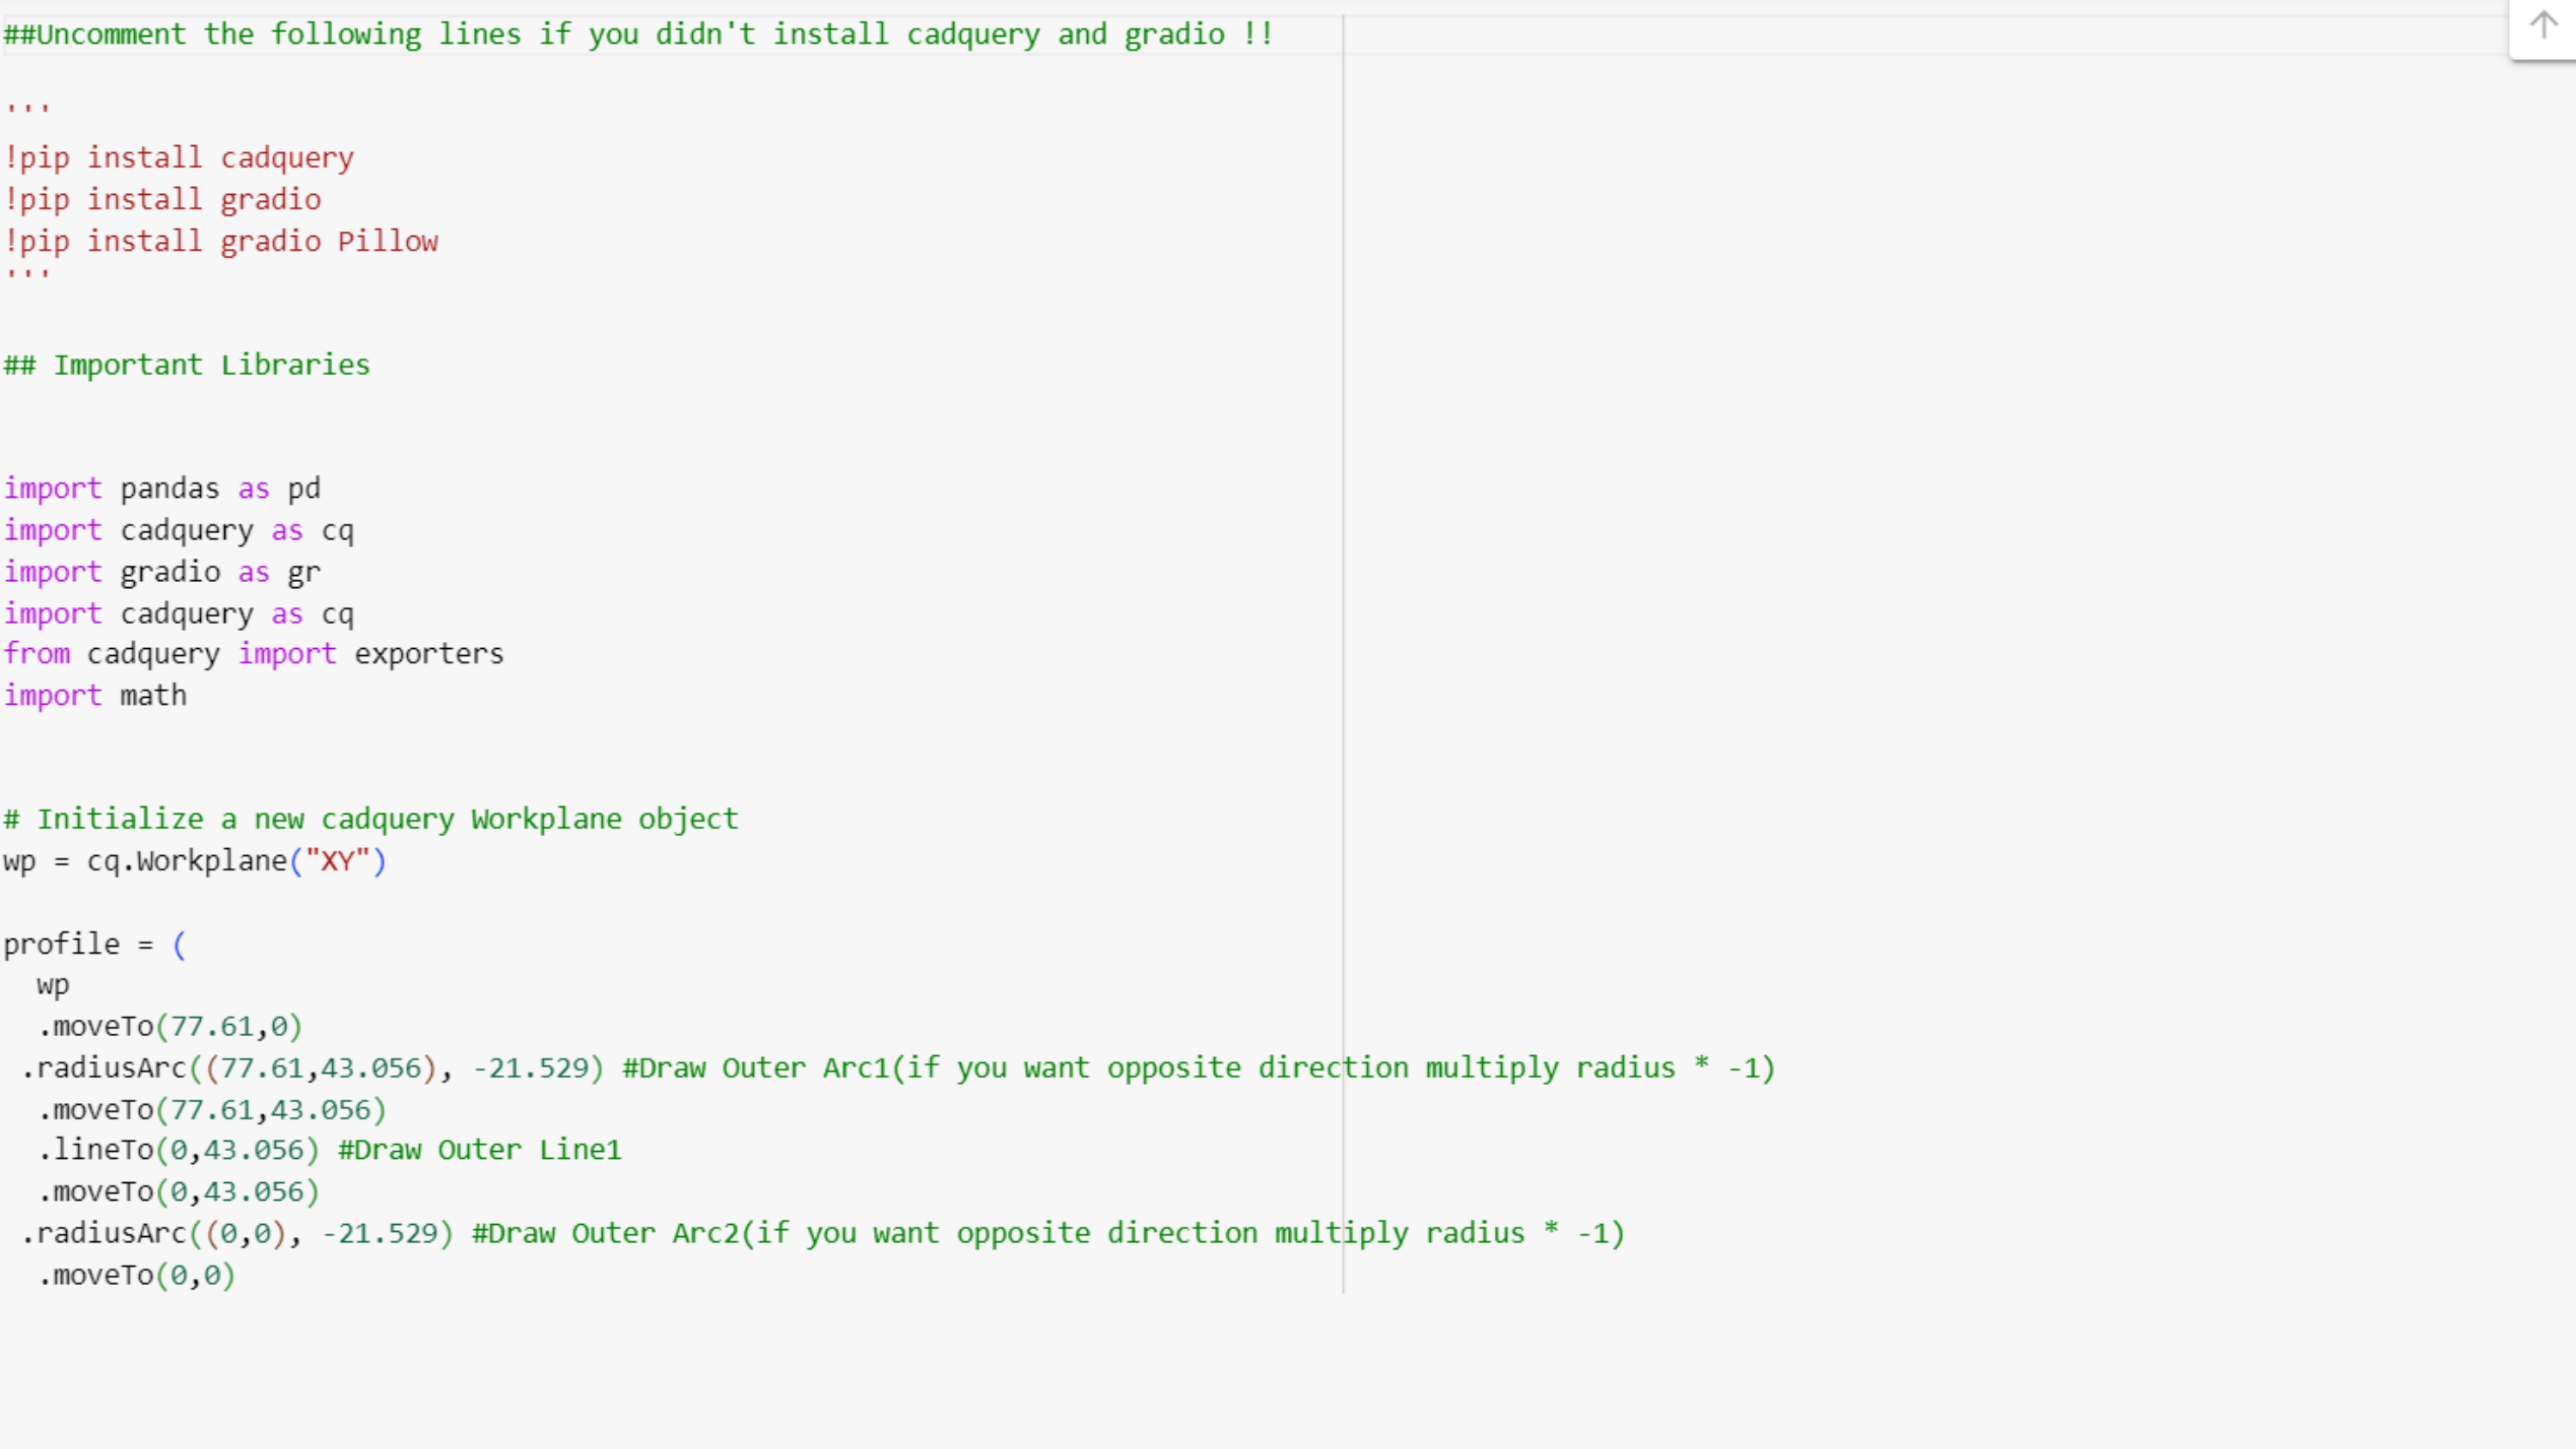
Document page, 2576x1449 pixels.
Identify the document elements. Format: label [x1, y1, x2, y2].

text_box [0, 0, 2576, 1294]
